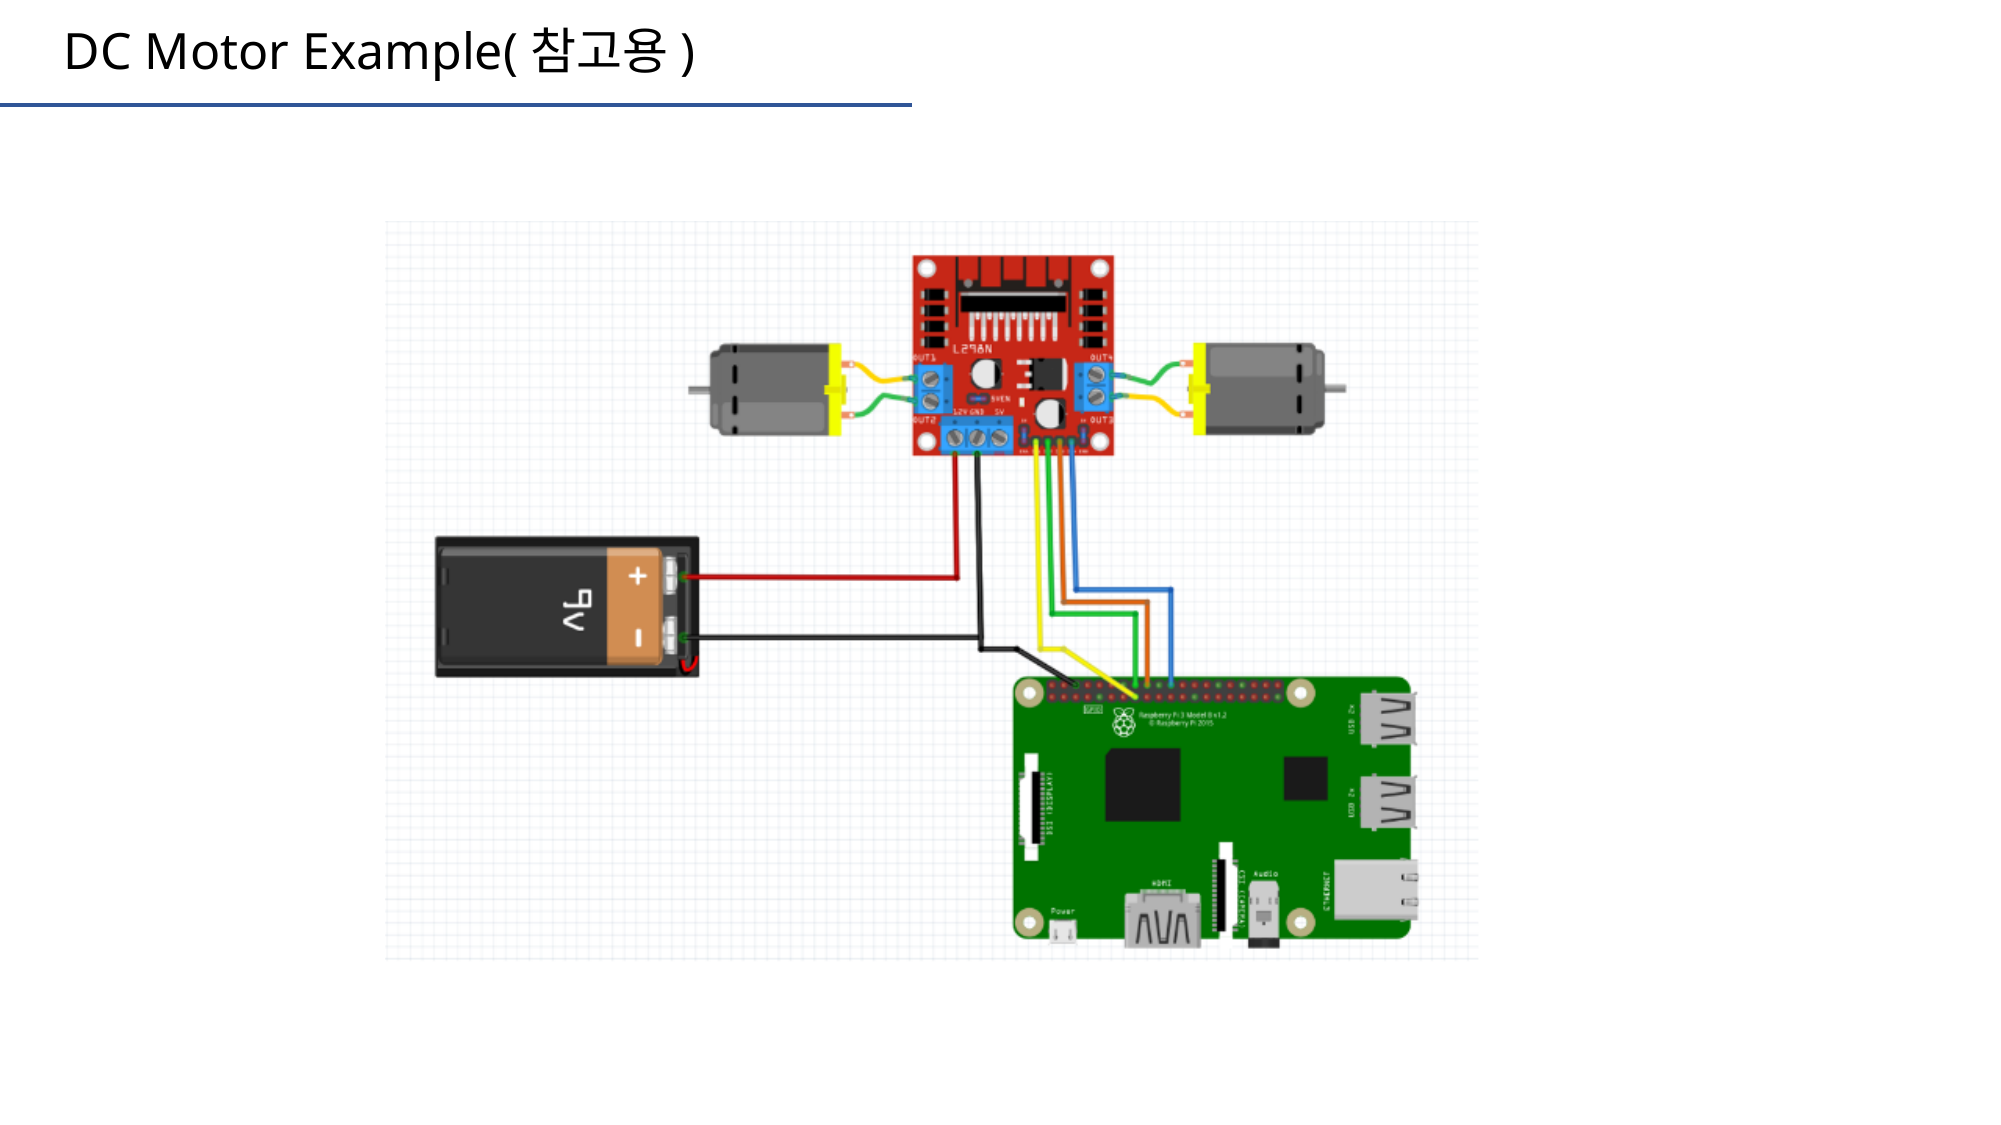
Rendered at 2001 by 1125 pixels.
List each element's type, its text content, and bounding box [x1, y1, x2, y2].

text_box DC Motor Example(참고용) [49, 12, 711, 88]
picture [385, 221, 1491, 988]
